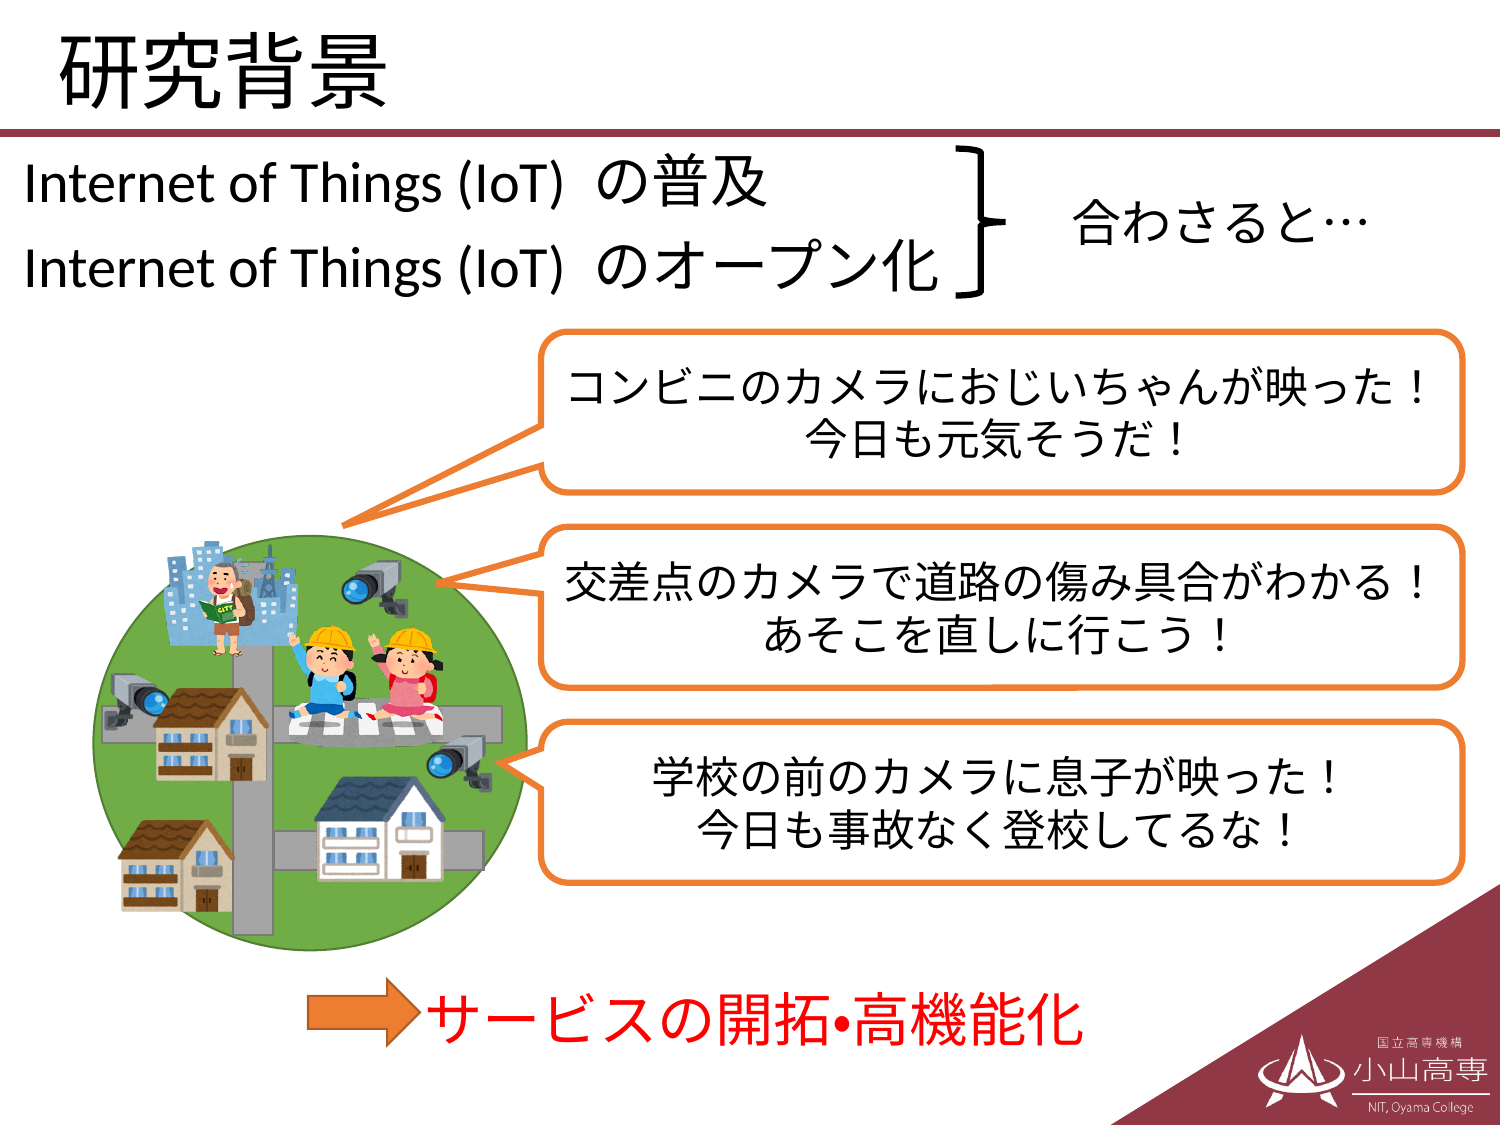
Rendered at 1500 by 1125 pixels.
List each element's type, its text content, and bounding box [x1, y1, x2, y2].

text_box 合わさると… [1056, 184, 1430, 259]
text_box 学校の前のカメラに息子が映った！ 今日も事故なく登校してるな！ [527, 720, 1464, 884]
title 研究背景 [42, 20, 1294, 130]
text_box サービスの開拓・高機能化 [409, 975, 1155, 1061]
text_box [955, 148, 1006, 297]
text_box コンビニのカメラにおじいちゃんが映った！ 今日も元気そうだ！ [342, 330, 1464, 527]
picture [0, 129, 1500, 137]
text_box 交差点のカメラで道路の傷み具合がわかる！ あそこを直しに行こう！ [527, 525, 1464, 689]
picture [1112, 885, 1500, 1125]
text_box [306, 977, 422, 1048]
text_box Internet of Things (IoT) の普及 [9, 136, 1006, 222]
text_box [93, 535, 527, 951]
text_box Internet of Things (IoT) のオープン化 [9, 222, 1006, 307]
